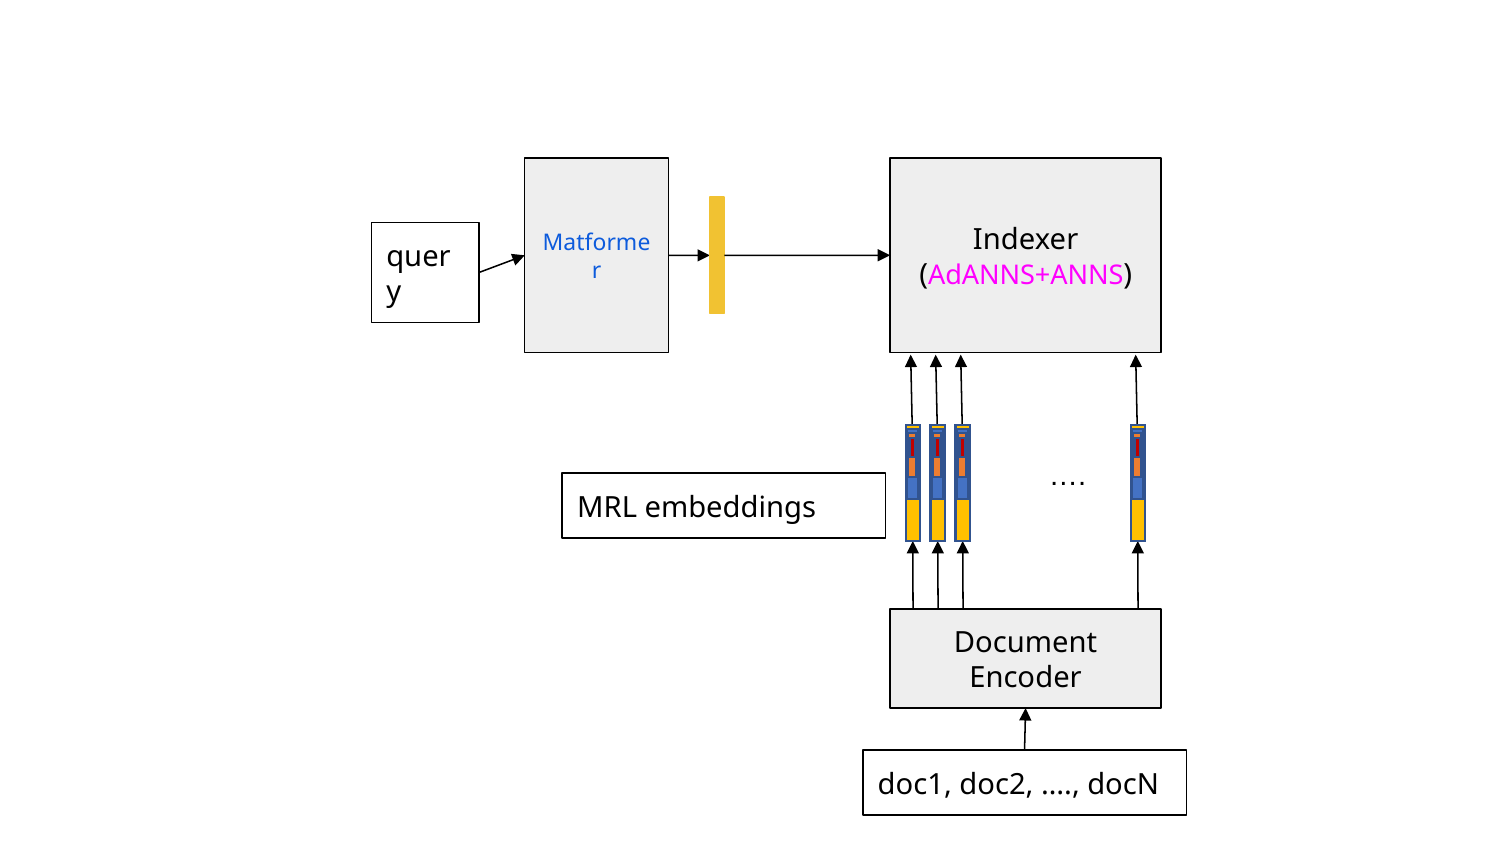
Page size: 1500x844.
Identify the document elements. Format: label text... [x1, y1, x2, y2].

text_box [930, 424, 945, 541]
text_box Matformer [524, 158, 669, 353]
text_box Indexer (AdANNS+ANNS) [890, 158, 1162, 353]
text_box [958, 439, 967, 478]
text_box [955, 424, 970, 541]
text_box [957, 428, 969, 499]
text_box Document Encoder [890, 608, 1162, 709]
text_box [908, 439, 917, 478]
text_box [933, 439, 942, 478]
text_box doc1, doc2, …., docN [862, 750, 1187, 816]
text_box [959, 442, 966, 458]
text_box [709, 197, 725, 314]
text_box [934, 442, 941, 458]
text_box [905, 424, 920, 541]
text_box …. [1033, 441, 1500, 507]
text_box MRL embeddings [562, 473, 886, 538]
text_box query [371, 222, 480, 323]
text_box [907, 428, 919, 499]
text_box [909, 442, 916, 458]
text_box [932, 428, 944, 499]
text_box [1130, 507, 1145, 541]
